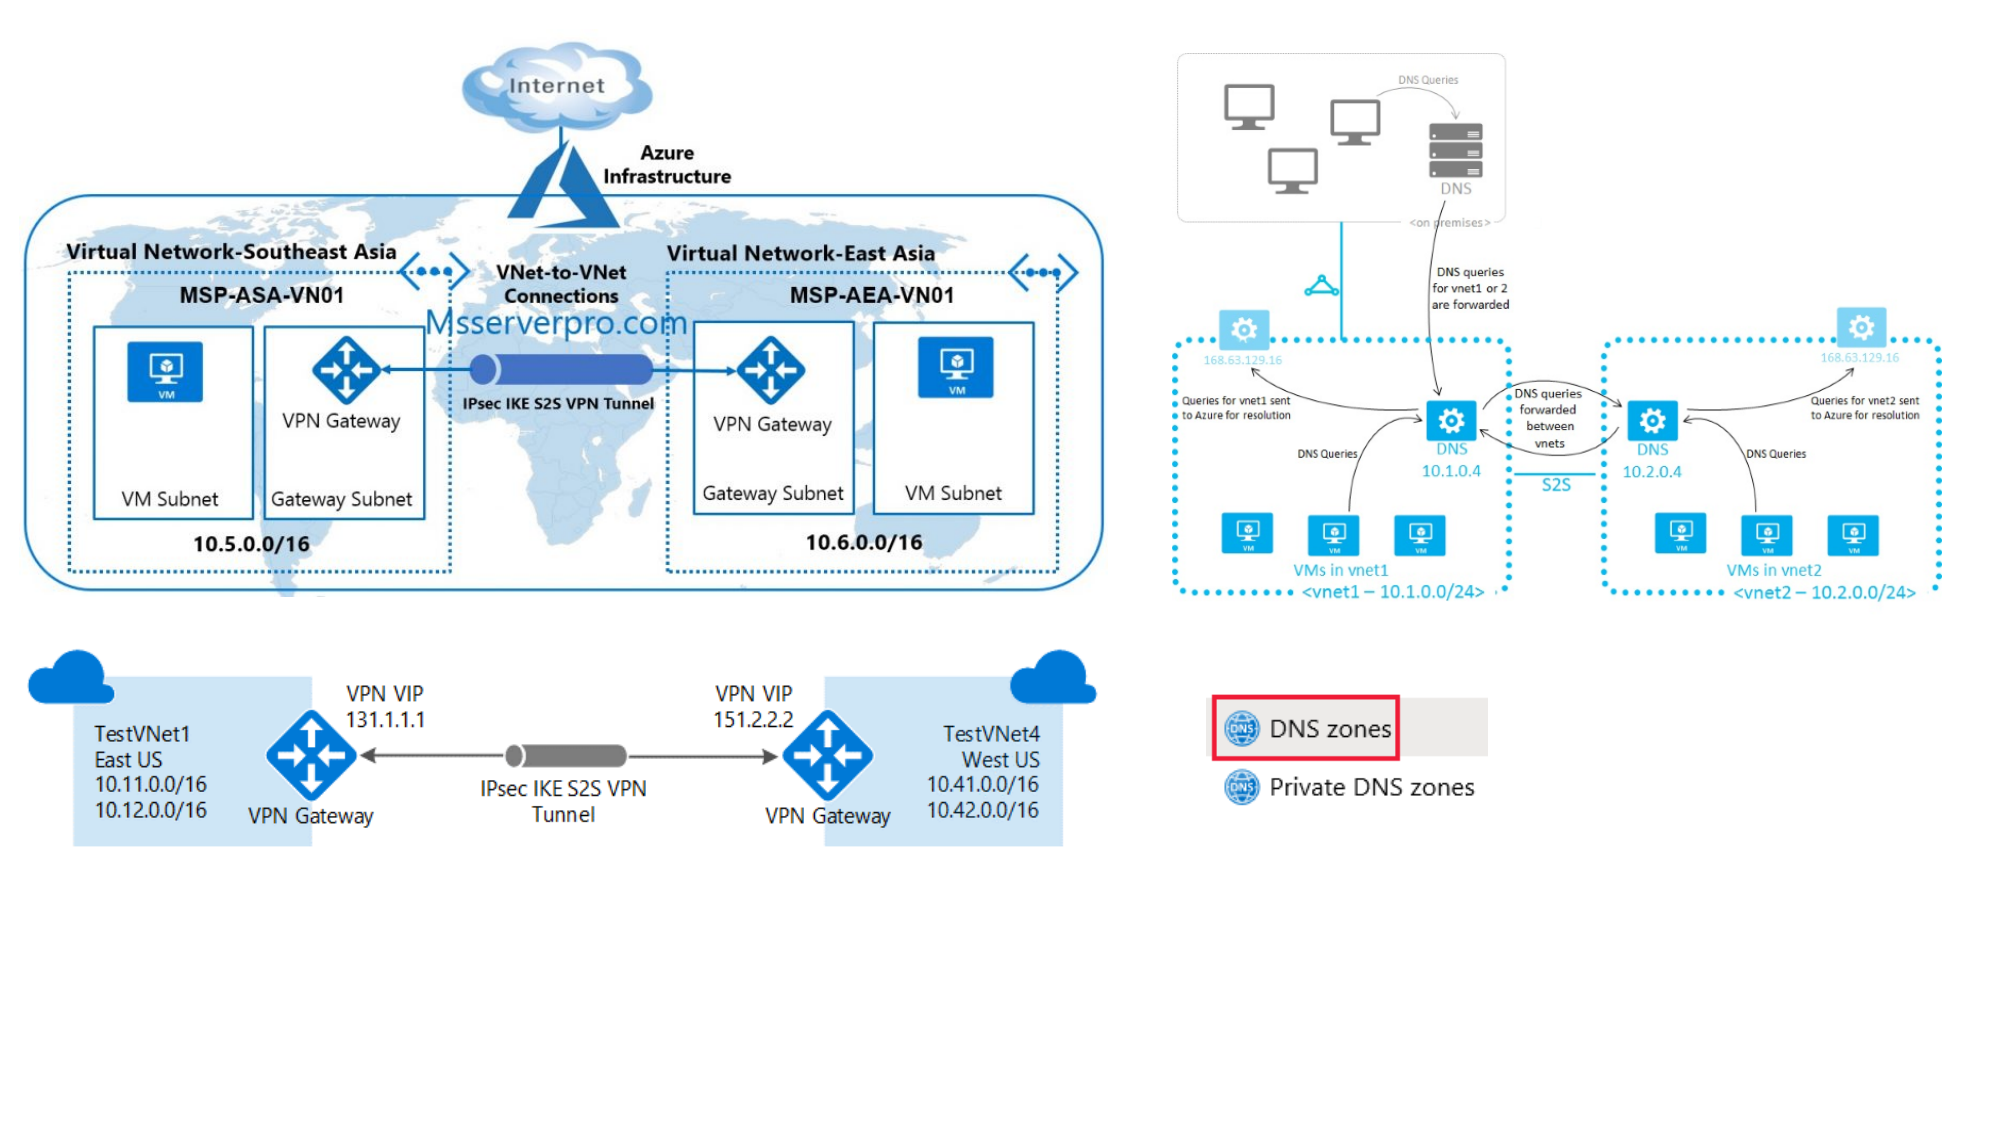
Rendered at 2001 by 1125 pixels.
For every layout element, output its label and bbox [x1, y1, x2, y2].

picture [1206, 684, 1488, 811]
picture [1172, 53, 1942, 616]
picture [19, 29, 1108, 597]
picture [19, 647, 1106, 848]
